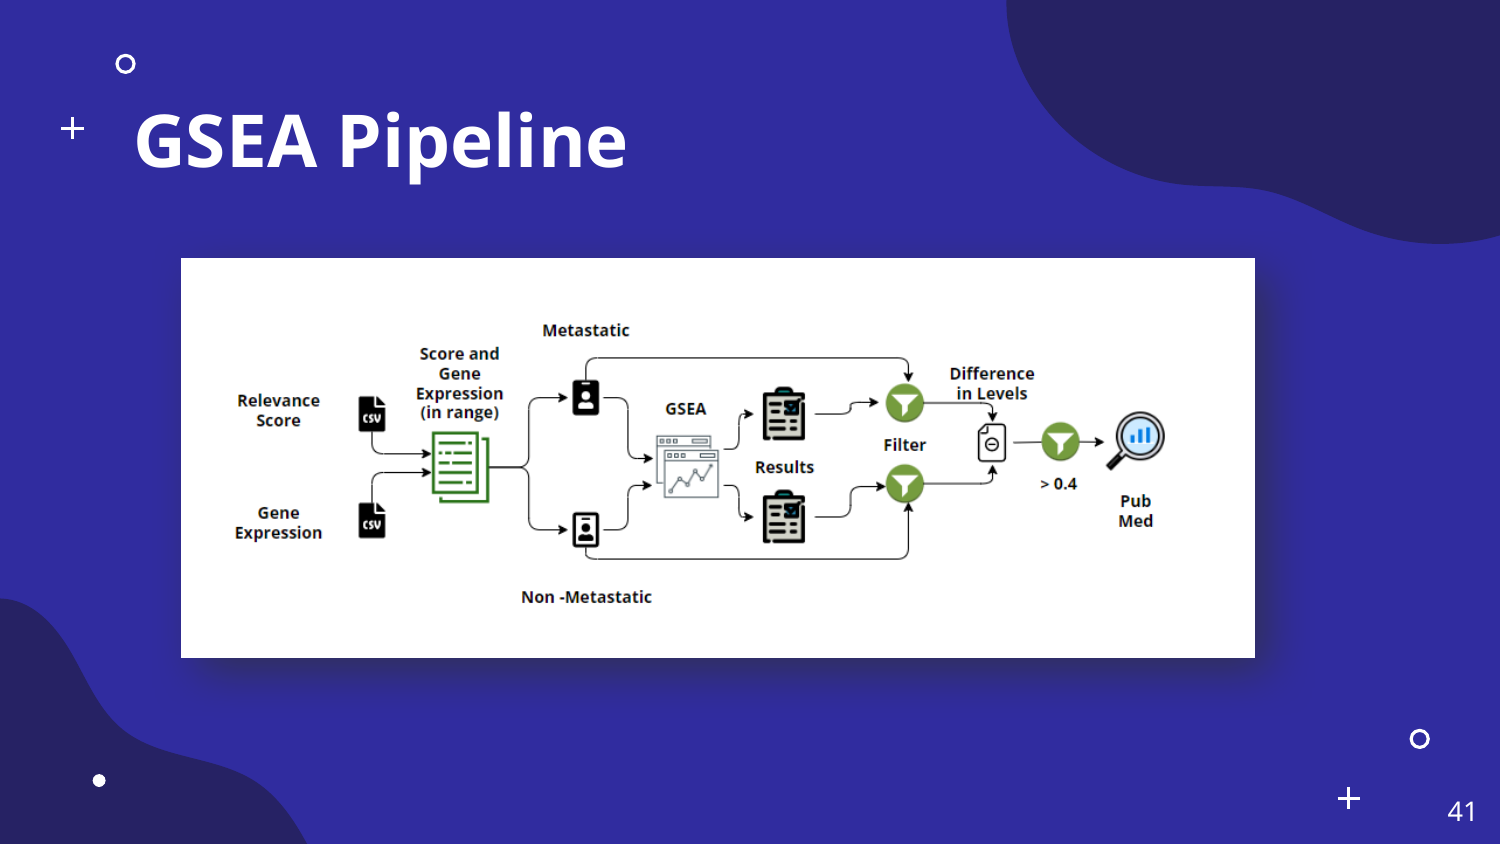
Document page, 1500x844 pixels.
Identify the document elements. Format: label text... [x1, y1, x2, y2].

picture [181, 258, 1255, 658]
title GSEA Pipeline [118, 79, 1382, 174]
slide_number 41 [1403, 779, 1494, 844]
